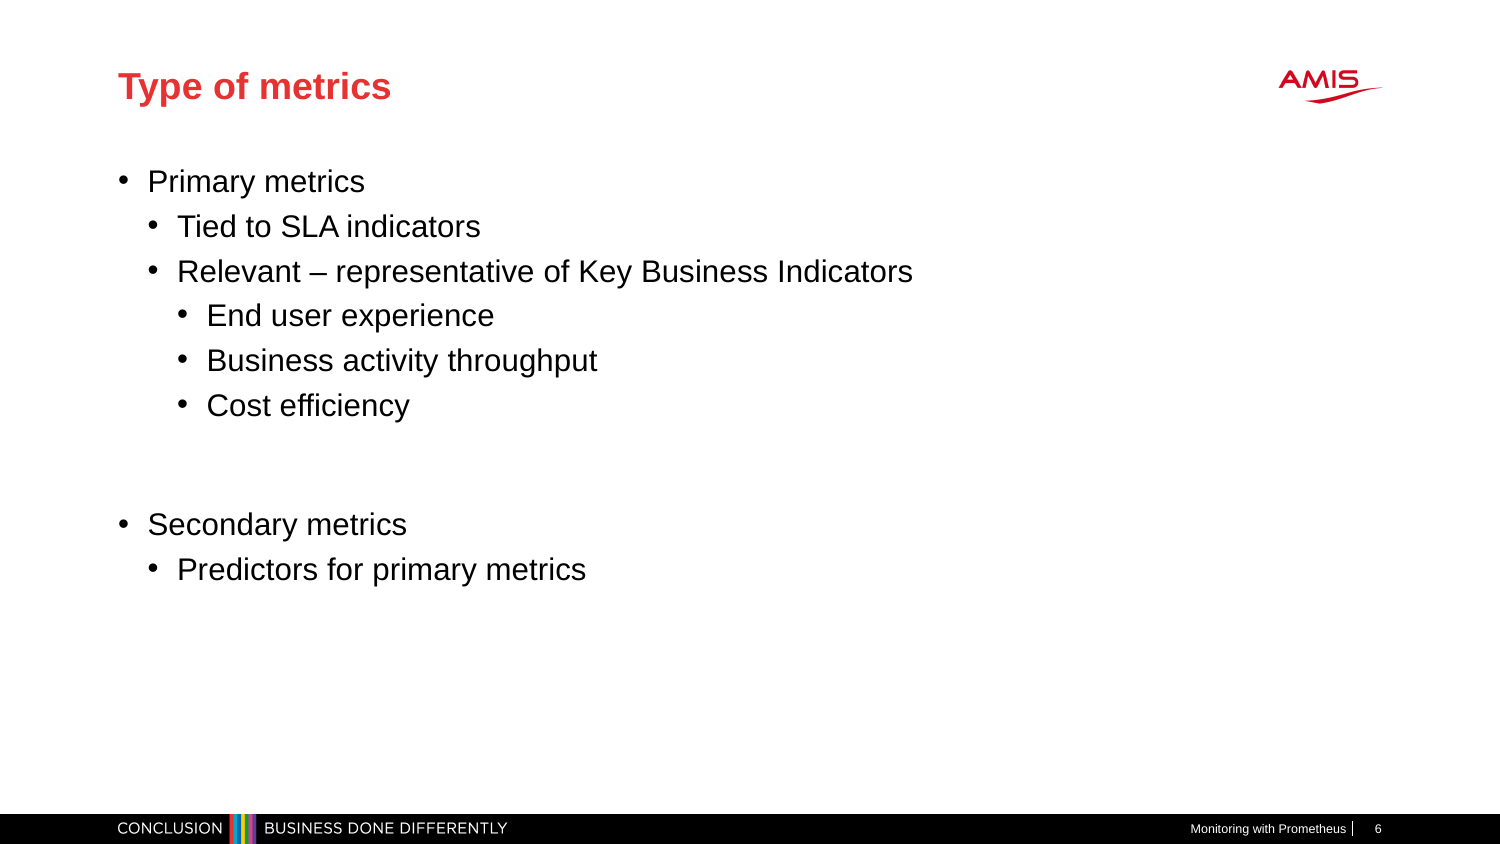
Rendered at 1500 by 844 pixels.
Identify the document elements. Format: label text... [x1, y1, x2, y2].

footer Monitoring with Prometheus [814, 820, 1347, 839]
picture [0, 814, 236, 844]
picture [239, 814, 1500, 844]
slide_number 6 [1358, 820, 1382, 839]
title Type of metrics [118, 47, 1205, 130]
picture [1205, 58, 1388, 106]
list Primary metrics Tied to SLA indicators Relevant – representative of Key Business Indicators End user experience Business activity throughput Cost efficiency Secondary metrics Predictors for primary metrics [118, 153, 1205, 774]
